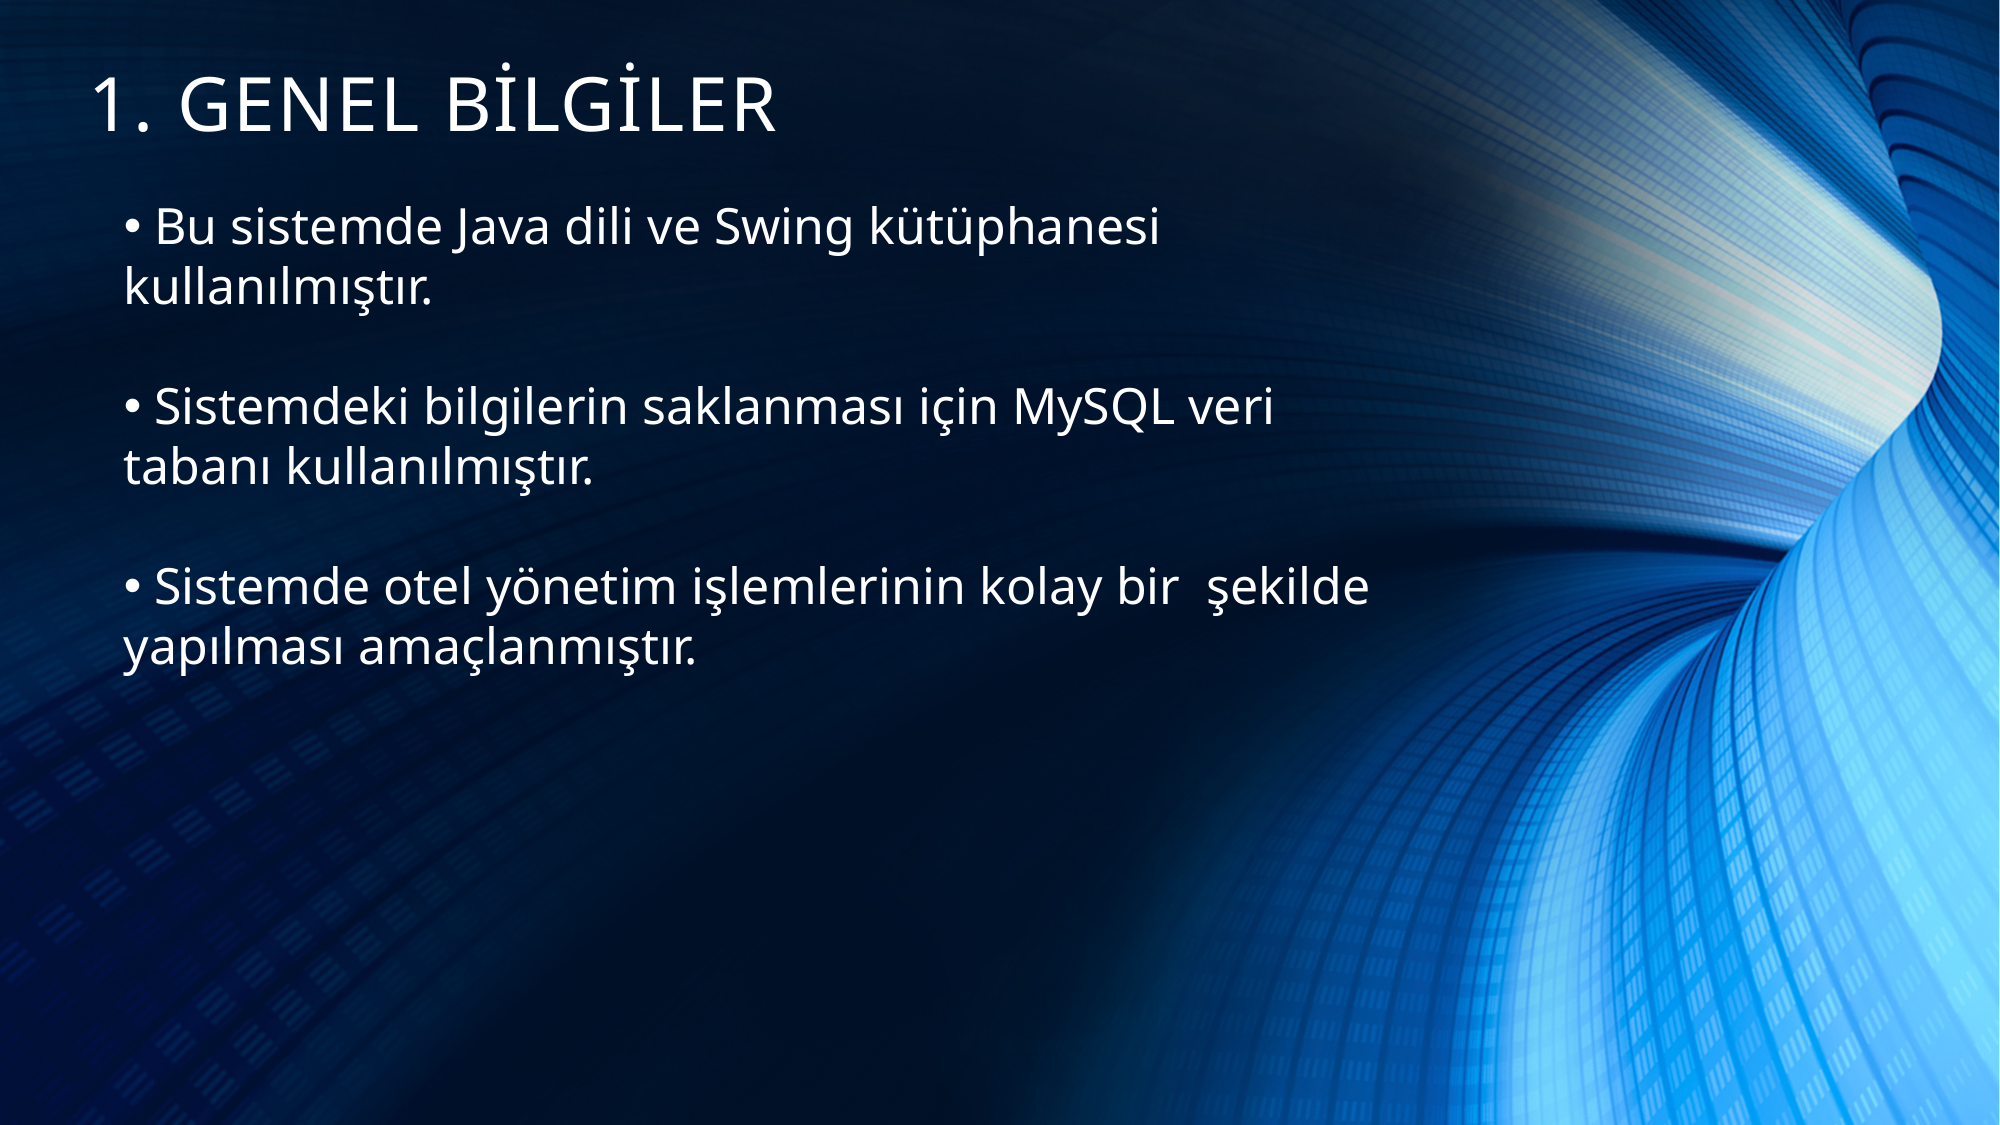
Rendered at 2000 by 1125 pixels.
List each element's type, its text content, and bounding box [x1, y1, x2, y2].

text_box Bu sistemde Java dili ve Swing kütüphanesi kullanılmıştır. Sistemdeki bilgilerin saklanması için MySQL veri tabanı kullanılmıştır. Sistemde otel yönetim işlemlerinin kolay bir şekilde yapılması amaçlanmıştır. [109, 187, 1422, 743]
title 1. GENEL BİLGİLER [73, 46, 1424, 154]
text_box [73, 199, 1573, 875]
picture [0, 0, 2000, 1125]
